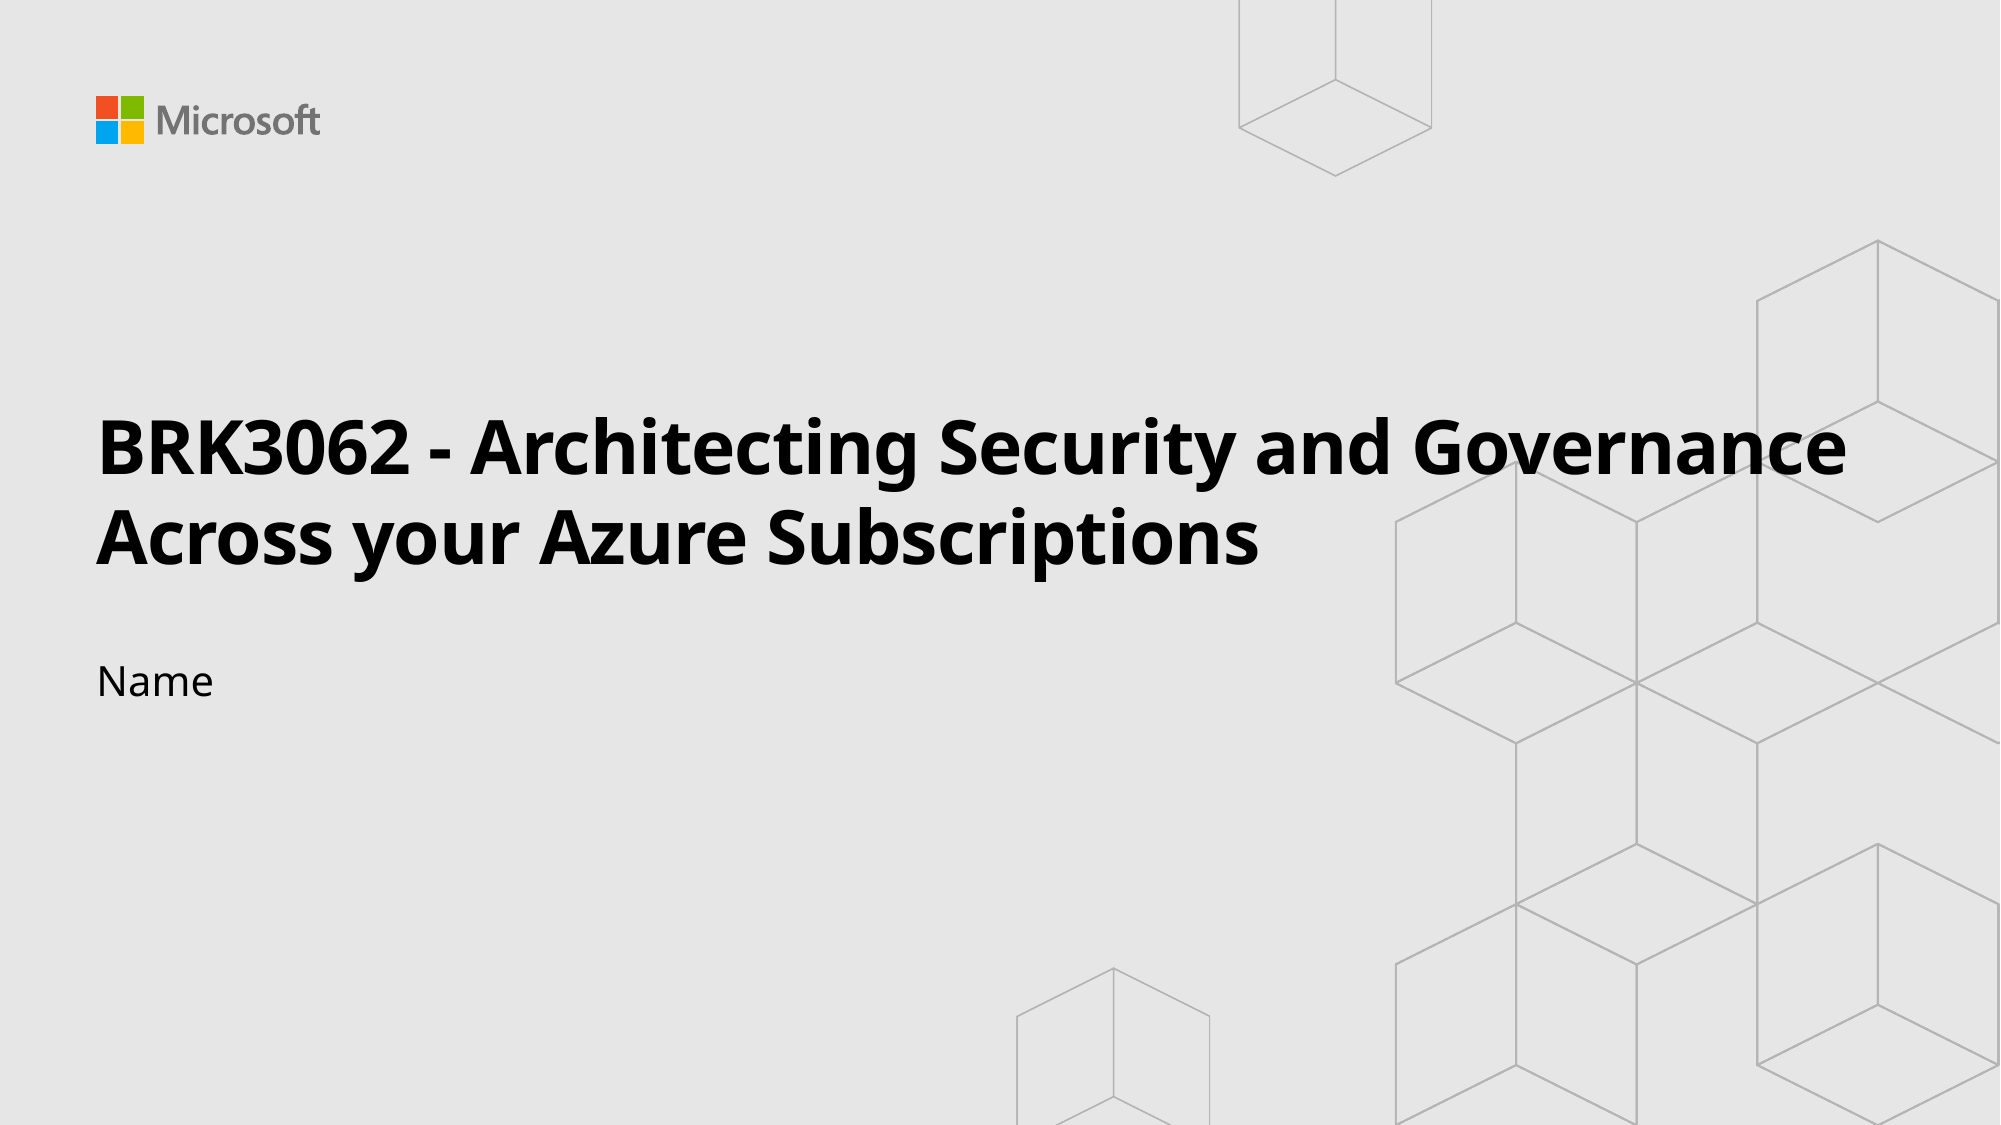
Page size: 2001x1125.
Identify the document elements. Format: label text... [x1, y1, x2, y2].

list Name [96, 654, 1200, 1125]
picture [1200, 967, 1211, 1125]
picture [1238, 0, 1433, 177]
picture [1394, 239, 2000, 1125]
title BRK3062 - Architecting Security and Governance Across your Azure Subscriptions [96, 216, 1953, 580]
